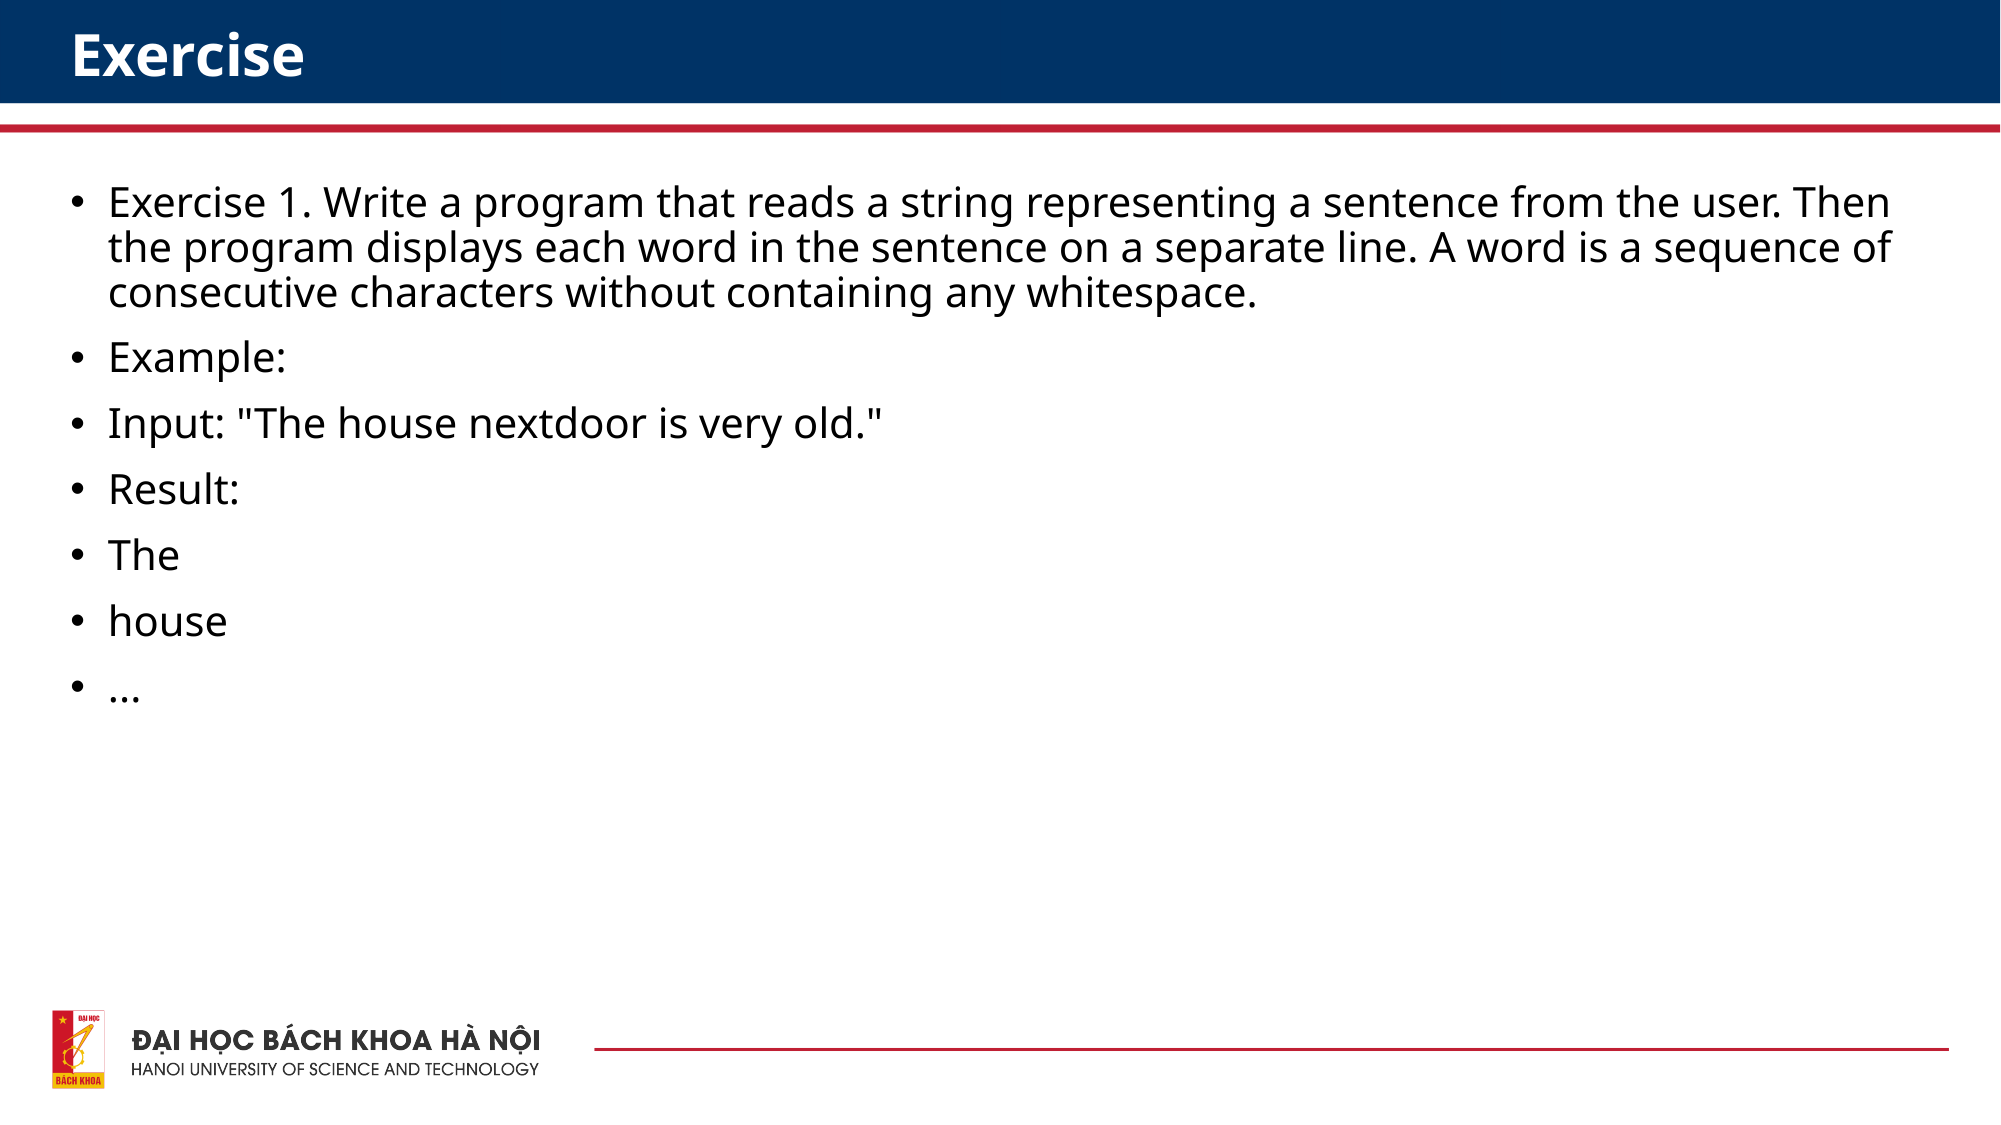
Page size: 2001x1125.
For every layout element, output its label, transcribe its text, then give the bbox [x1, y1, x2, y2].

picture [0, 0, 2001, 1125]
list Exercise 1. Write a program that reads a string representing a sentence from the user. Then the program displays each word in the sentence on a separate line. A word is a sequence of consecutive characters without containing any whitespace. Example: Input: "The house nextdoor is very old." Result: The house ... [55, 173, 1945, 979]
title Exercise [55, 18, 1945, 90]
